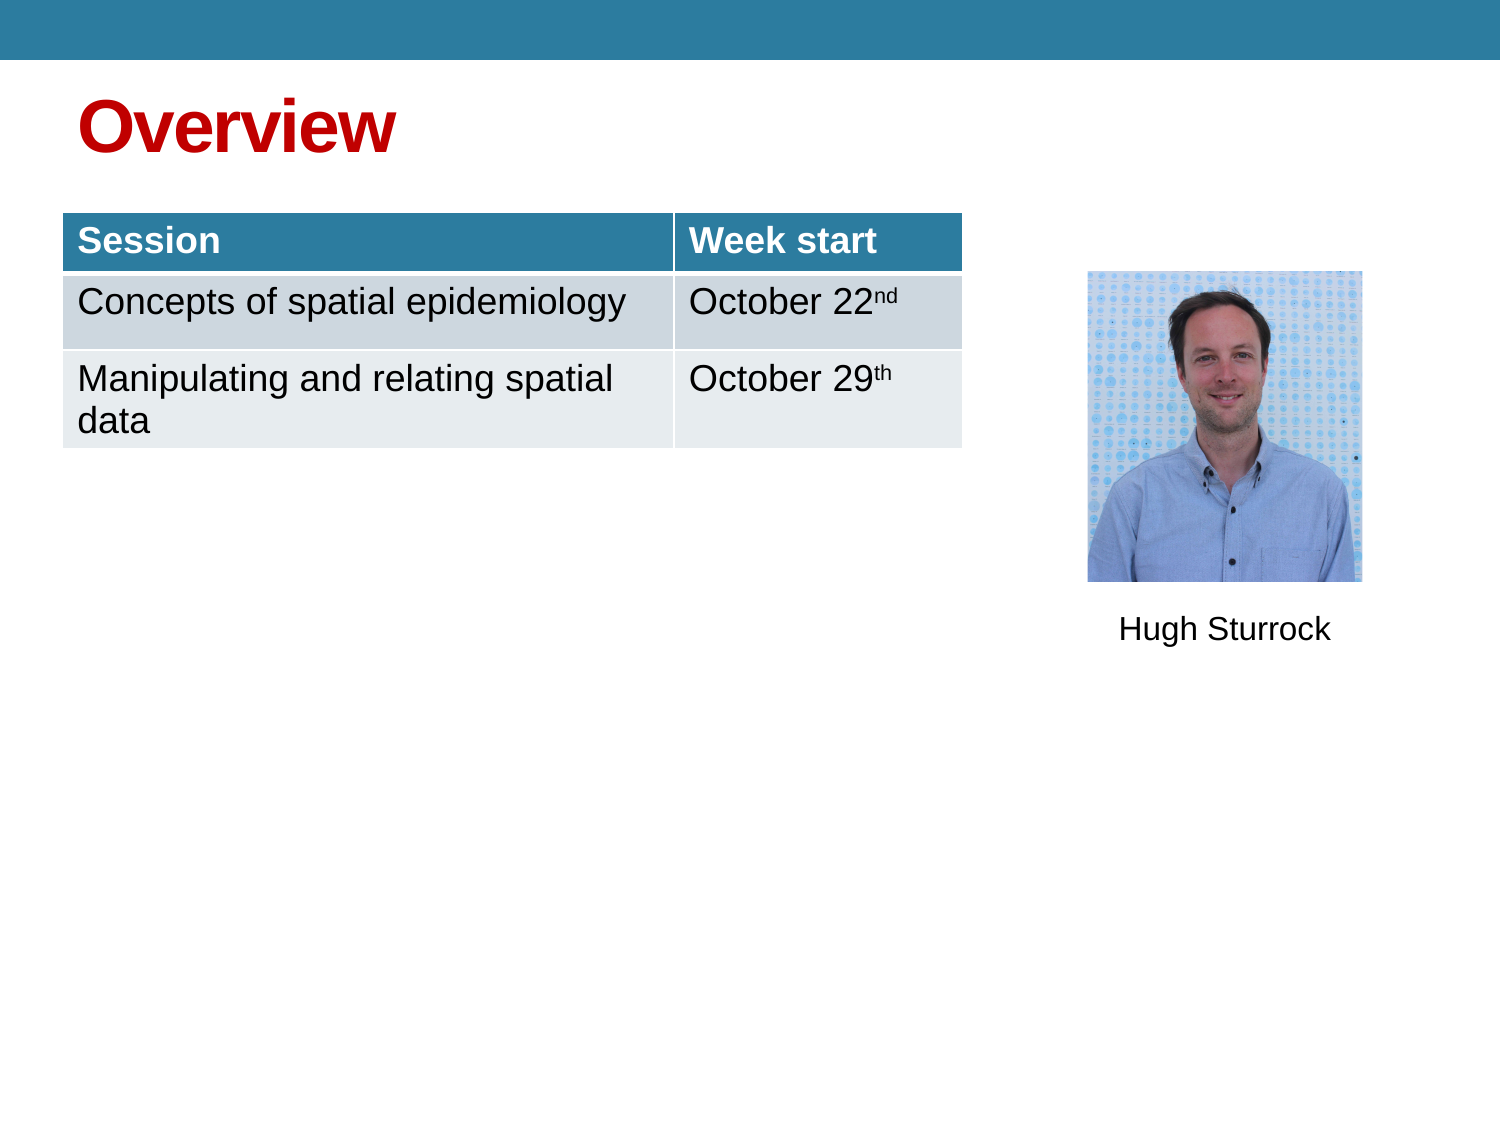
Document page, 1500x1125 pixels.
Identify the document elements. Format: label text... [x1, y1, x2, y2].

picture [1087, 271, 1363, 582]
table_header Week start [675, 213, 962, 271]
text_box Hugh Sturrock [1103, 599, 1347, 655]
table_cell Manipulating and relating spatial data [63, 351, 673, 448]
table_cell Concepts of spatial epidemiology [63, 276, 673, 349]
title Overview [62, 57, 1413, 188]
table_cell October 29th [675, 351, 962, 448]
table_header Session [63, 213, 673, 271]
table_cell October 22nd [675, 276, 962, 349]
